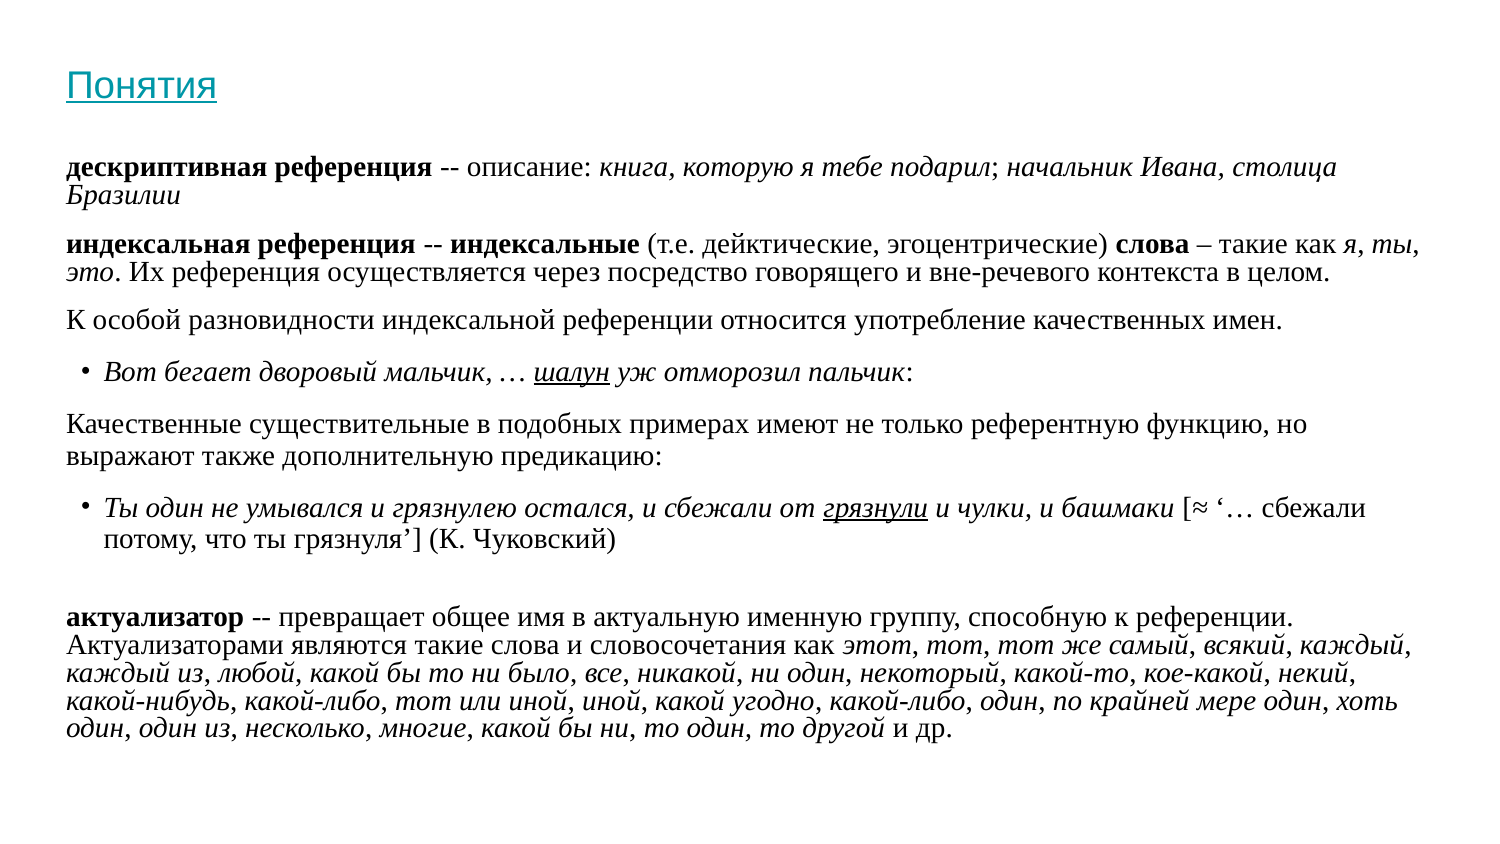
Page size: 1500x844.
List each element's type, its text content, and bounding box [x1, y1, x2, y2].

title Понятия [51, 45, 1449, 123]
list дескриптивная референция -- описание: книга, которую я тебе подарил; начальник Ивана, столица Бразилии индексальная референция -- индексальные (т.е. дейктические, эгоцентрические) слова – такие как я, ты, это. Их референция осуществляется через посредство говорящего и вне-речевого контекста в целом. К особой разновидности индексальной референции относится употребление качественных имен. Вот бегает дворовый мальчик, … шалун уж отморозил пальчик: Качественные существительные в подобных примерах имеют не только референтную функцию, но выражают также дополнительную предикацию: Ты один не умывался и грязнулею остался, и сбежали от грязнули и чулки, и башмаки [≈ ‘… сбежали потому, что ты грязнуля’] (К. Чуковский) актуализатор -- превращает общее имя в актуальную именную группу, способную к референции. Актуализаторами являются такие слова и словосочетания как этот, тот, тот же самый, всякий, каждый, каждый из, любой, какой бы то ни было, все, никакой, ни один, некоторый, какой-то, кое-какой, некий, какой-нибудь, какой-либо, тот или иной, иной, какой угодно, какой-либо, один, по крайней мере один, хоть один, один из, несколько, многие, какой бы ни, то один, то другой и др. [51, 139, 1449, 803]
